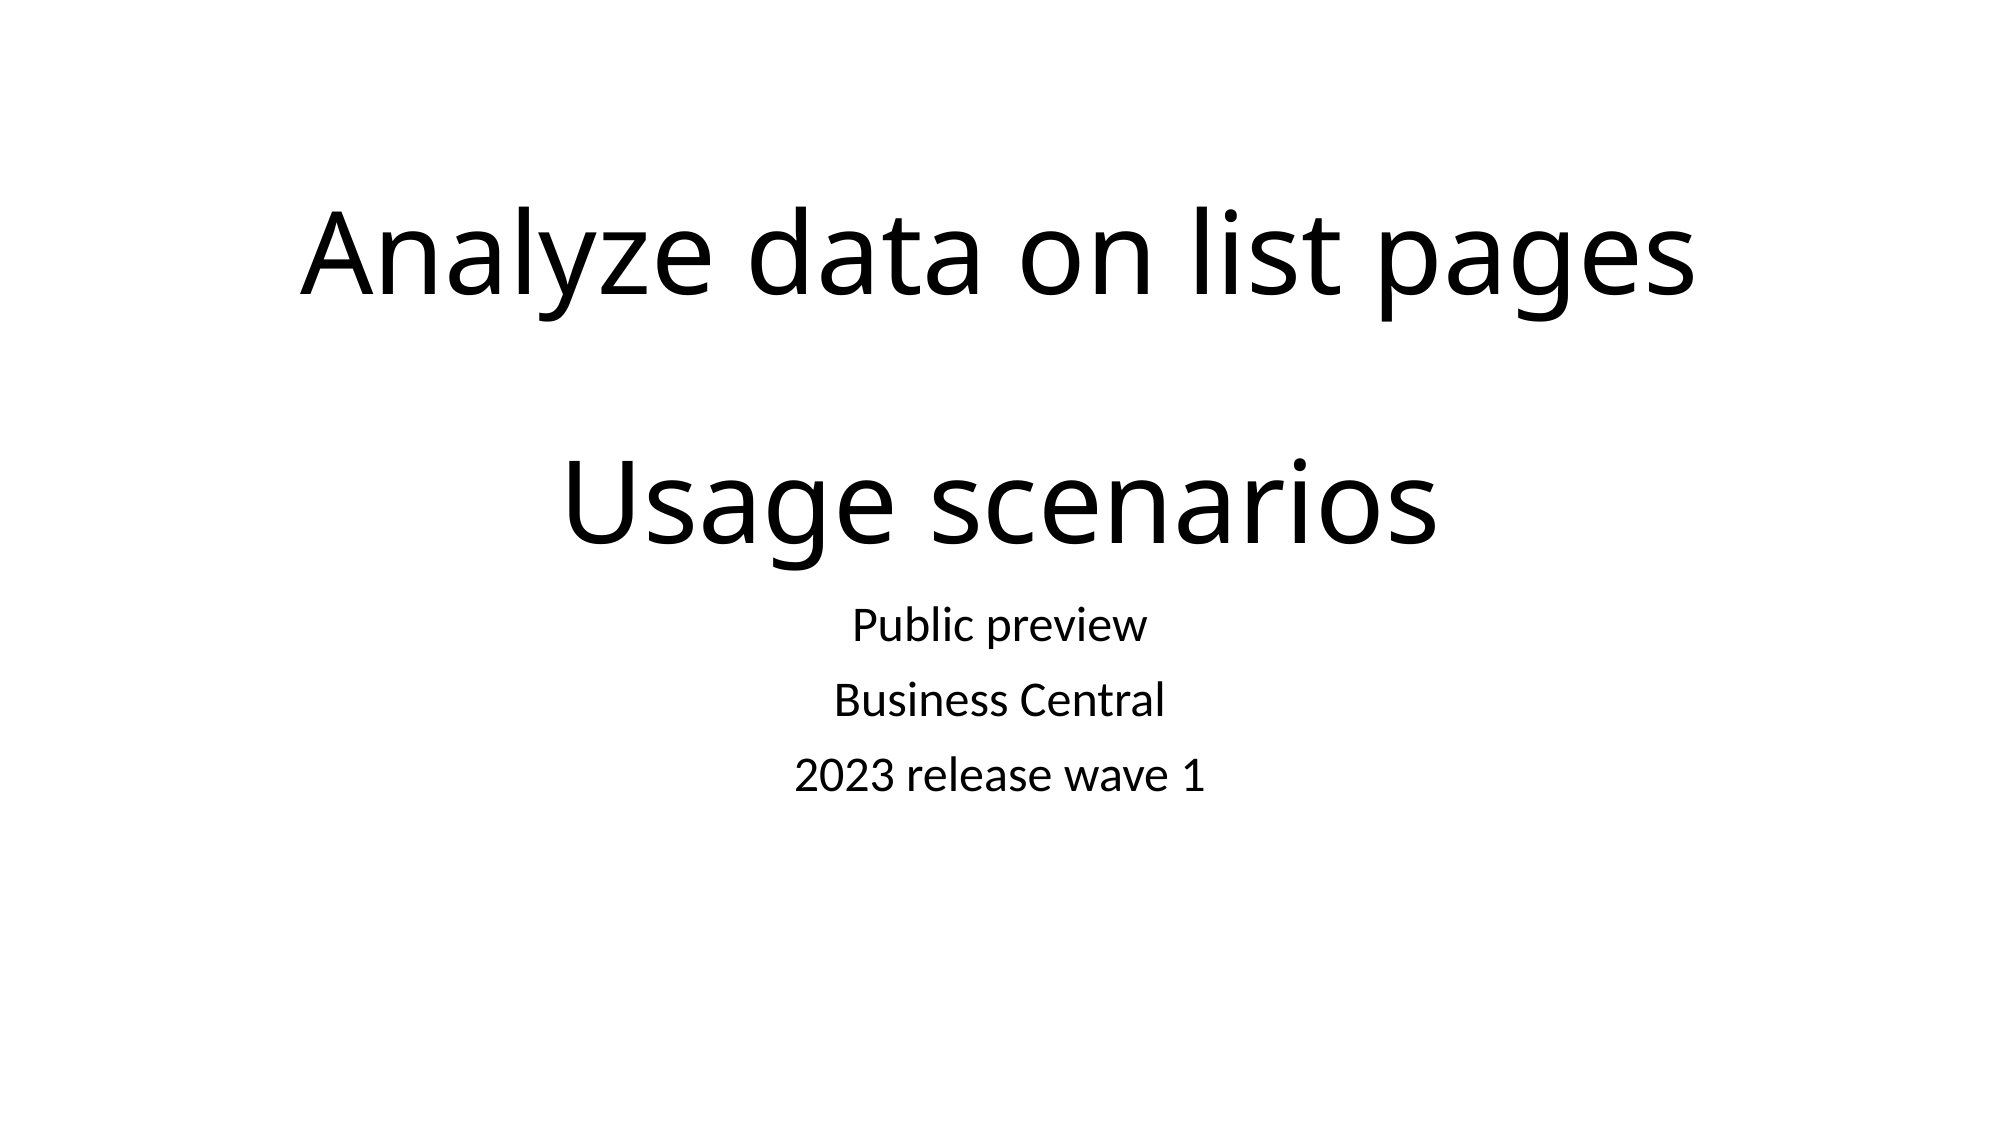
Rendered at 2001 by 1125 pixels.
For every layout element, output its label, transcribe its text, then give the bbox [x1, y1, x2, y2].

title Analyze data on list pages Usage scenarios [249, 184, 1750, 576]
subtitle Public preview Business Central 2023 release wave 1 [249, 590, 1750, 863]
